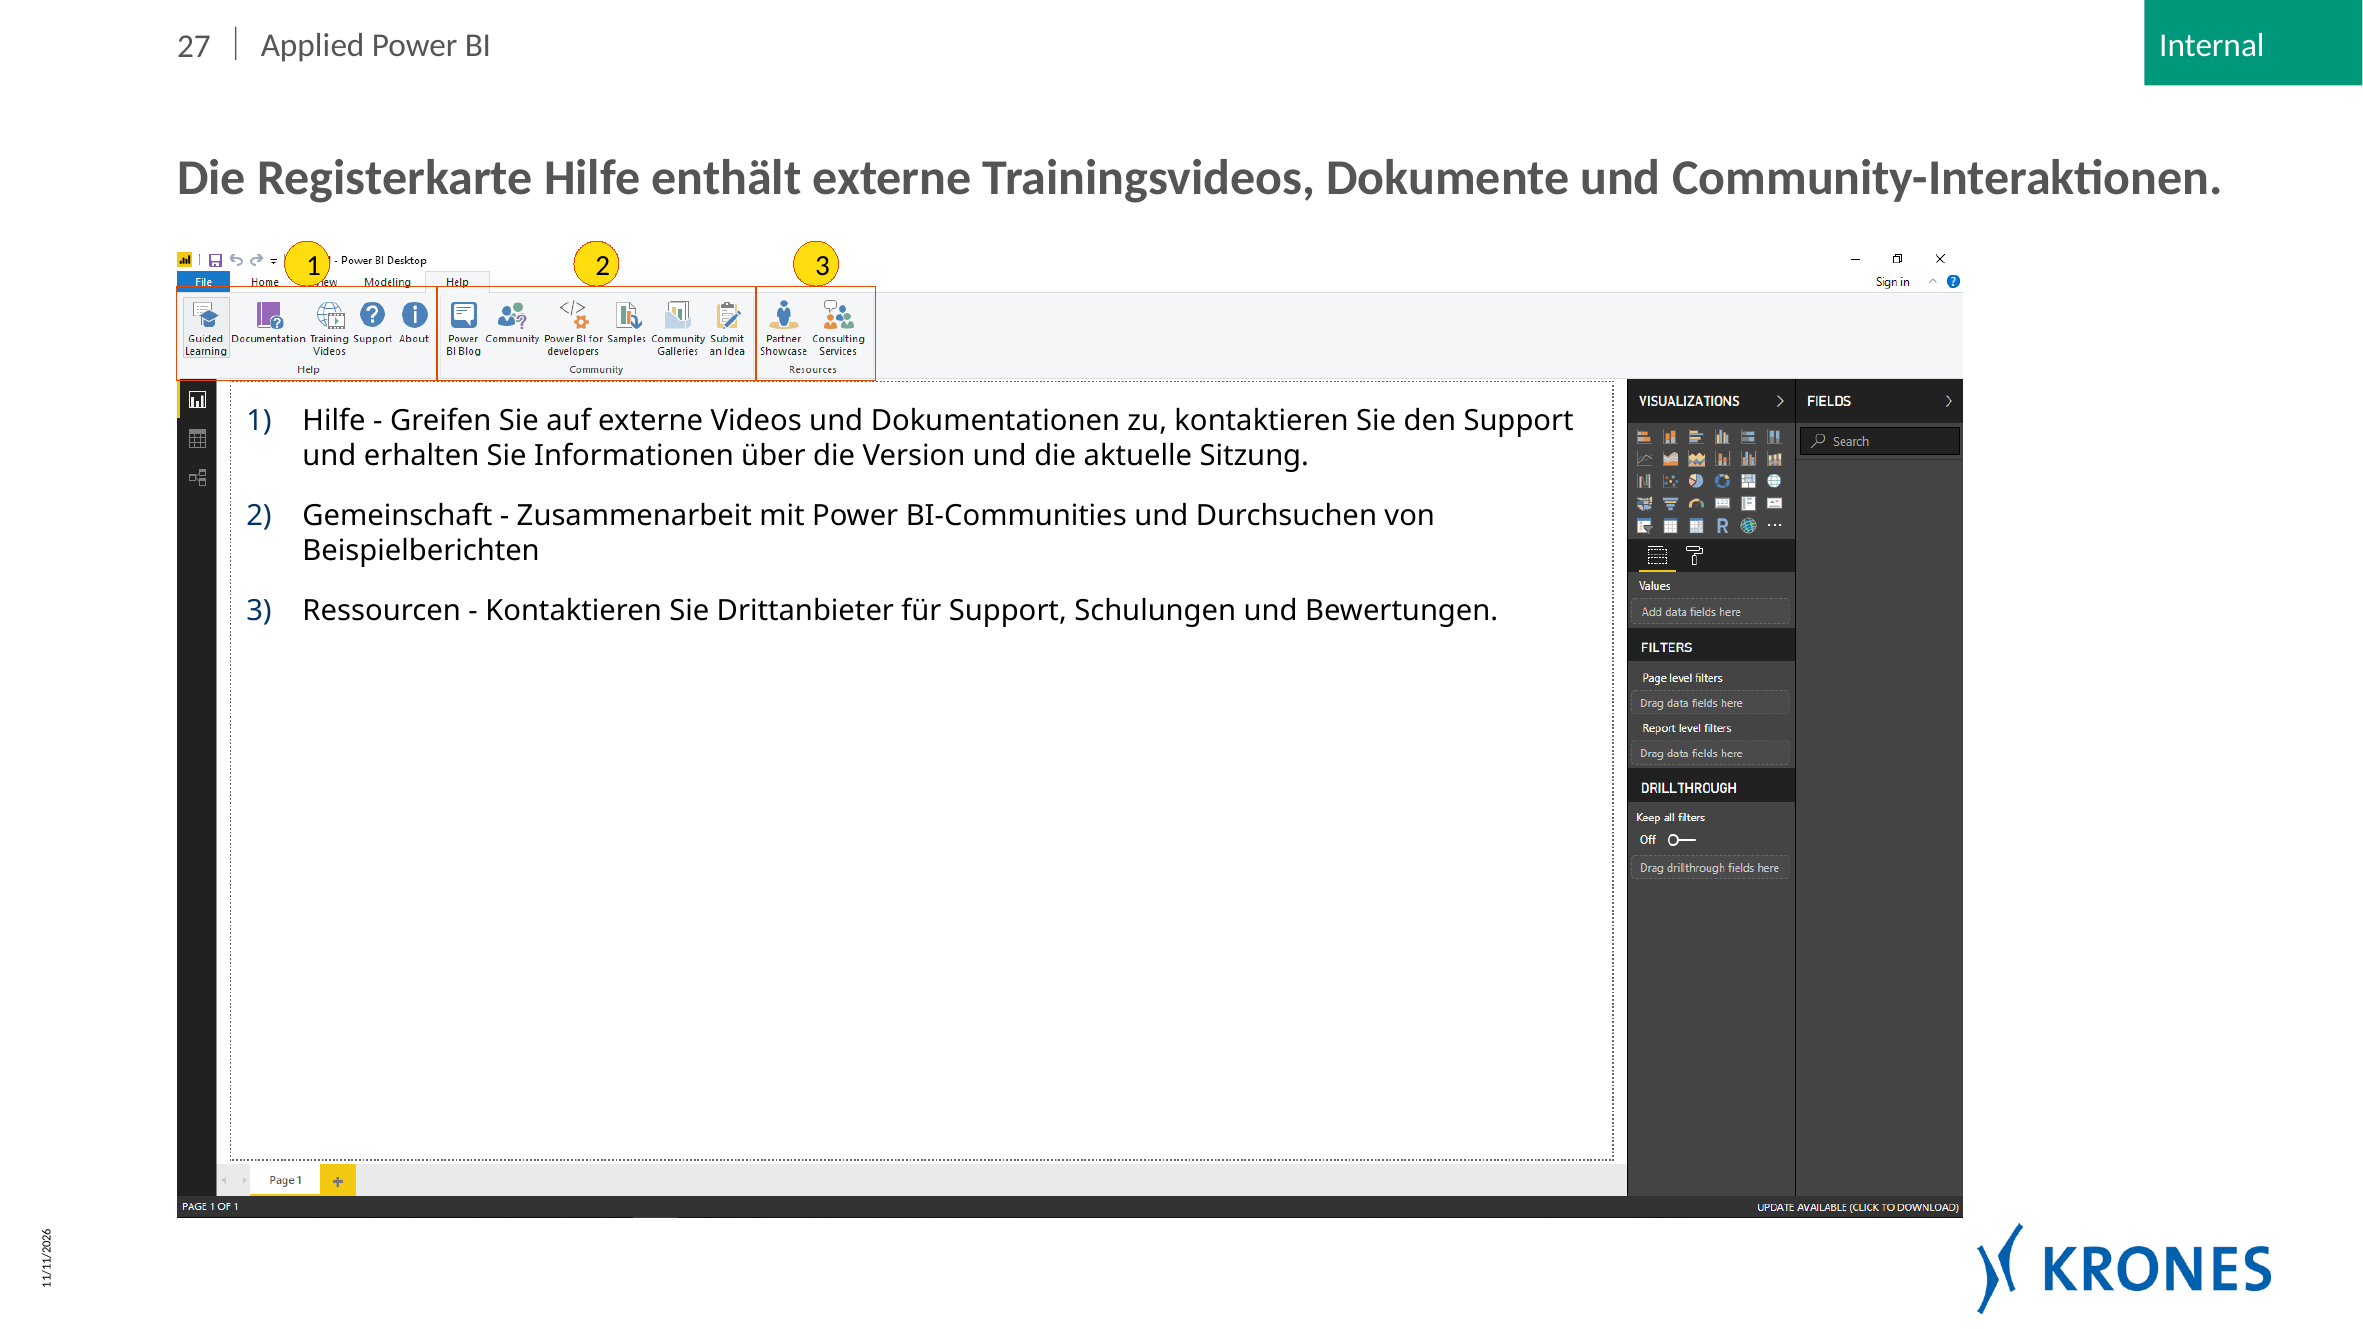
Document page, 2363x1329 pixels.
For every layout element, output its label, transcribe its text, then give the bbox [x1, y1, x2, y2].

picture [1977, 1223, 2271, 1314]
picture [176, 248, 1963, 1219]
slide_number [27, 846, 58, 1310]
text_box 2 [581, 241, 612, 247]
text_box 1 [291, 241, 323, 247]
title Die Registerkarte Hilfe enthält externe Trainingsvideos, Dokumente und Community-Interaktionen. [177, 144, 2268, 249]
text_box 3 [800, 241, 832, 247]
